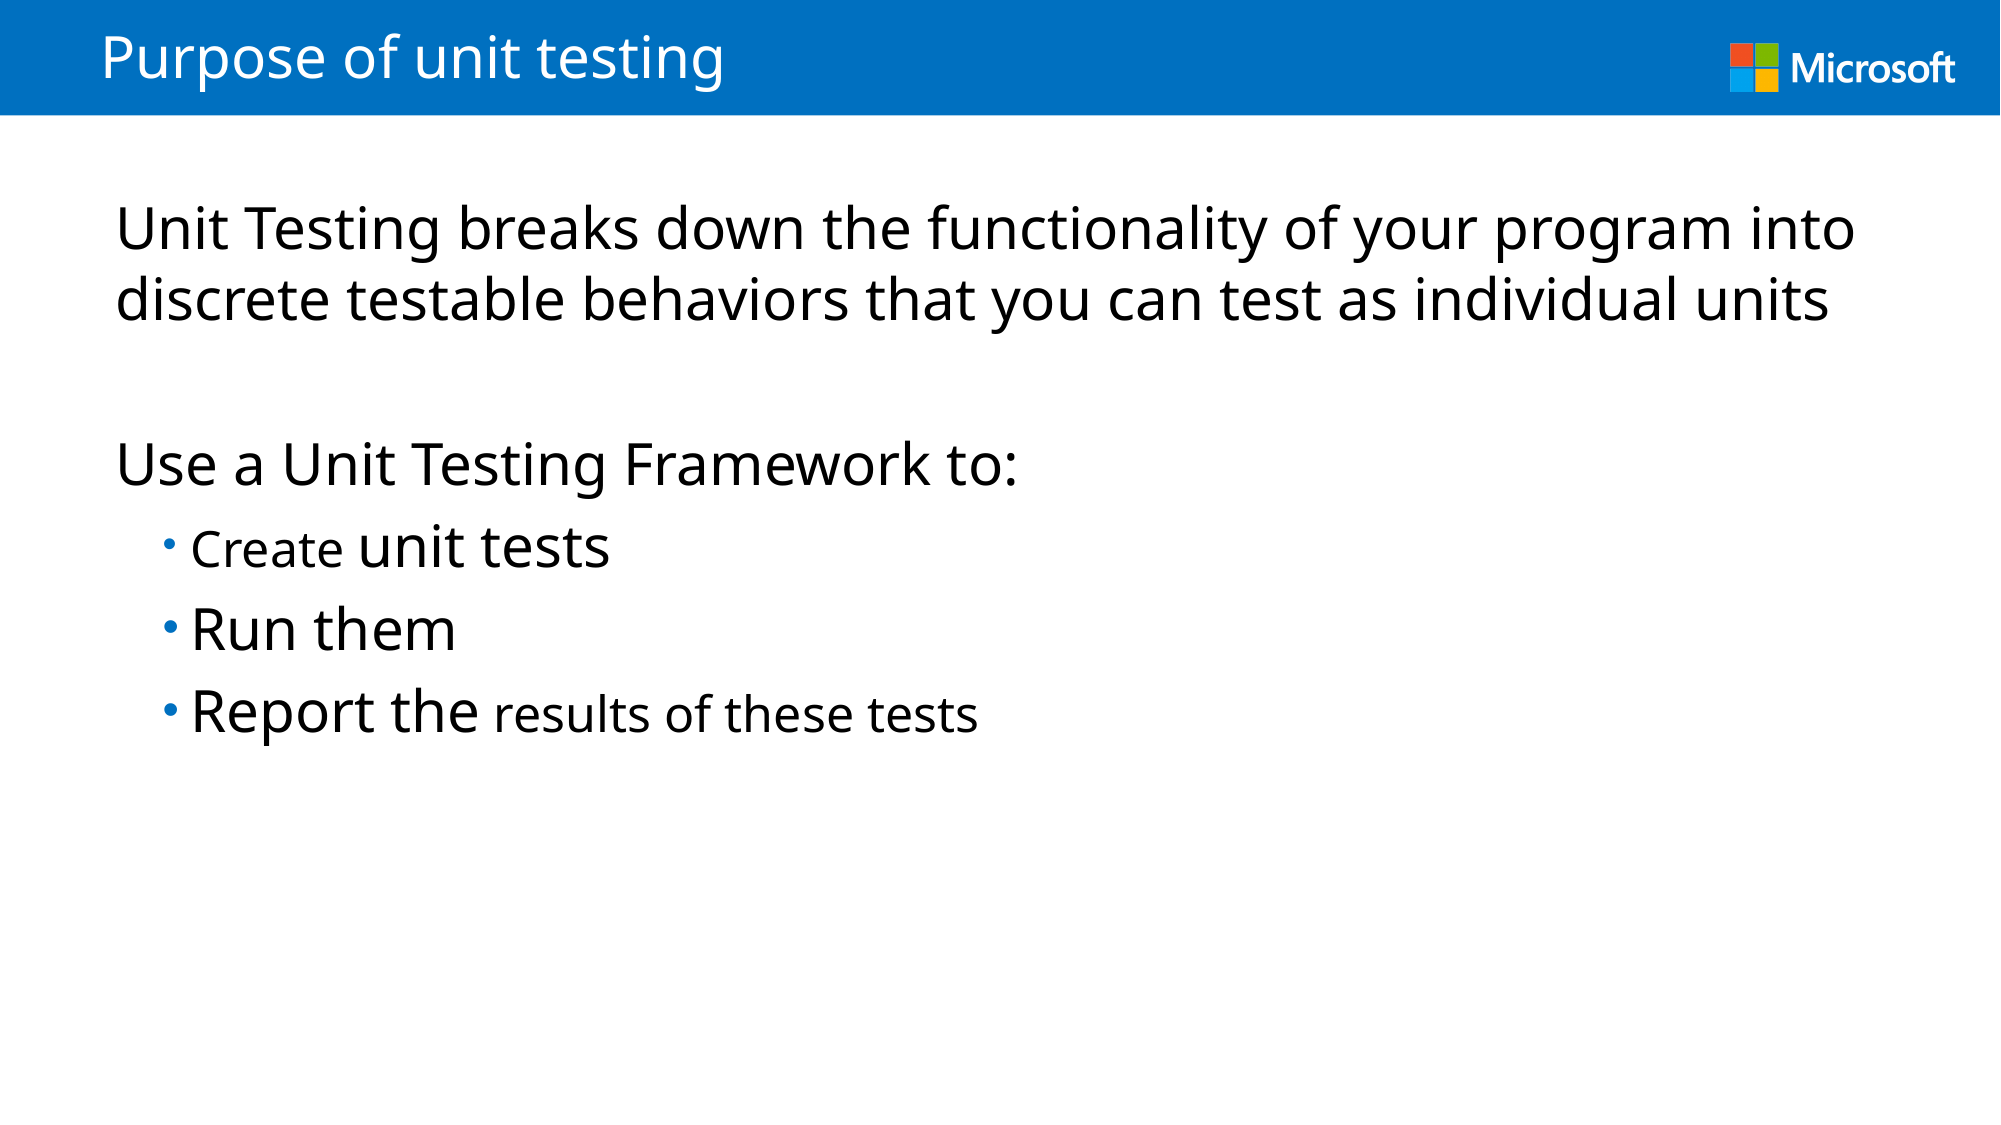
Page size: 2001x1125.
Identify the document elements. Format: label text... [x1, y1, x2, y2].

title Purpose of unit testing [100, 0, 1802, 122]
picture [1802, 14, 1986, 121]
text_box Unit Testing breaks down the functionality of your program into discrete testable behaviors that you can test as individual units Use a Unit Testing Framework to: Create unit tests Run them Report the results of these tests [100, 184, 1897, 871]
